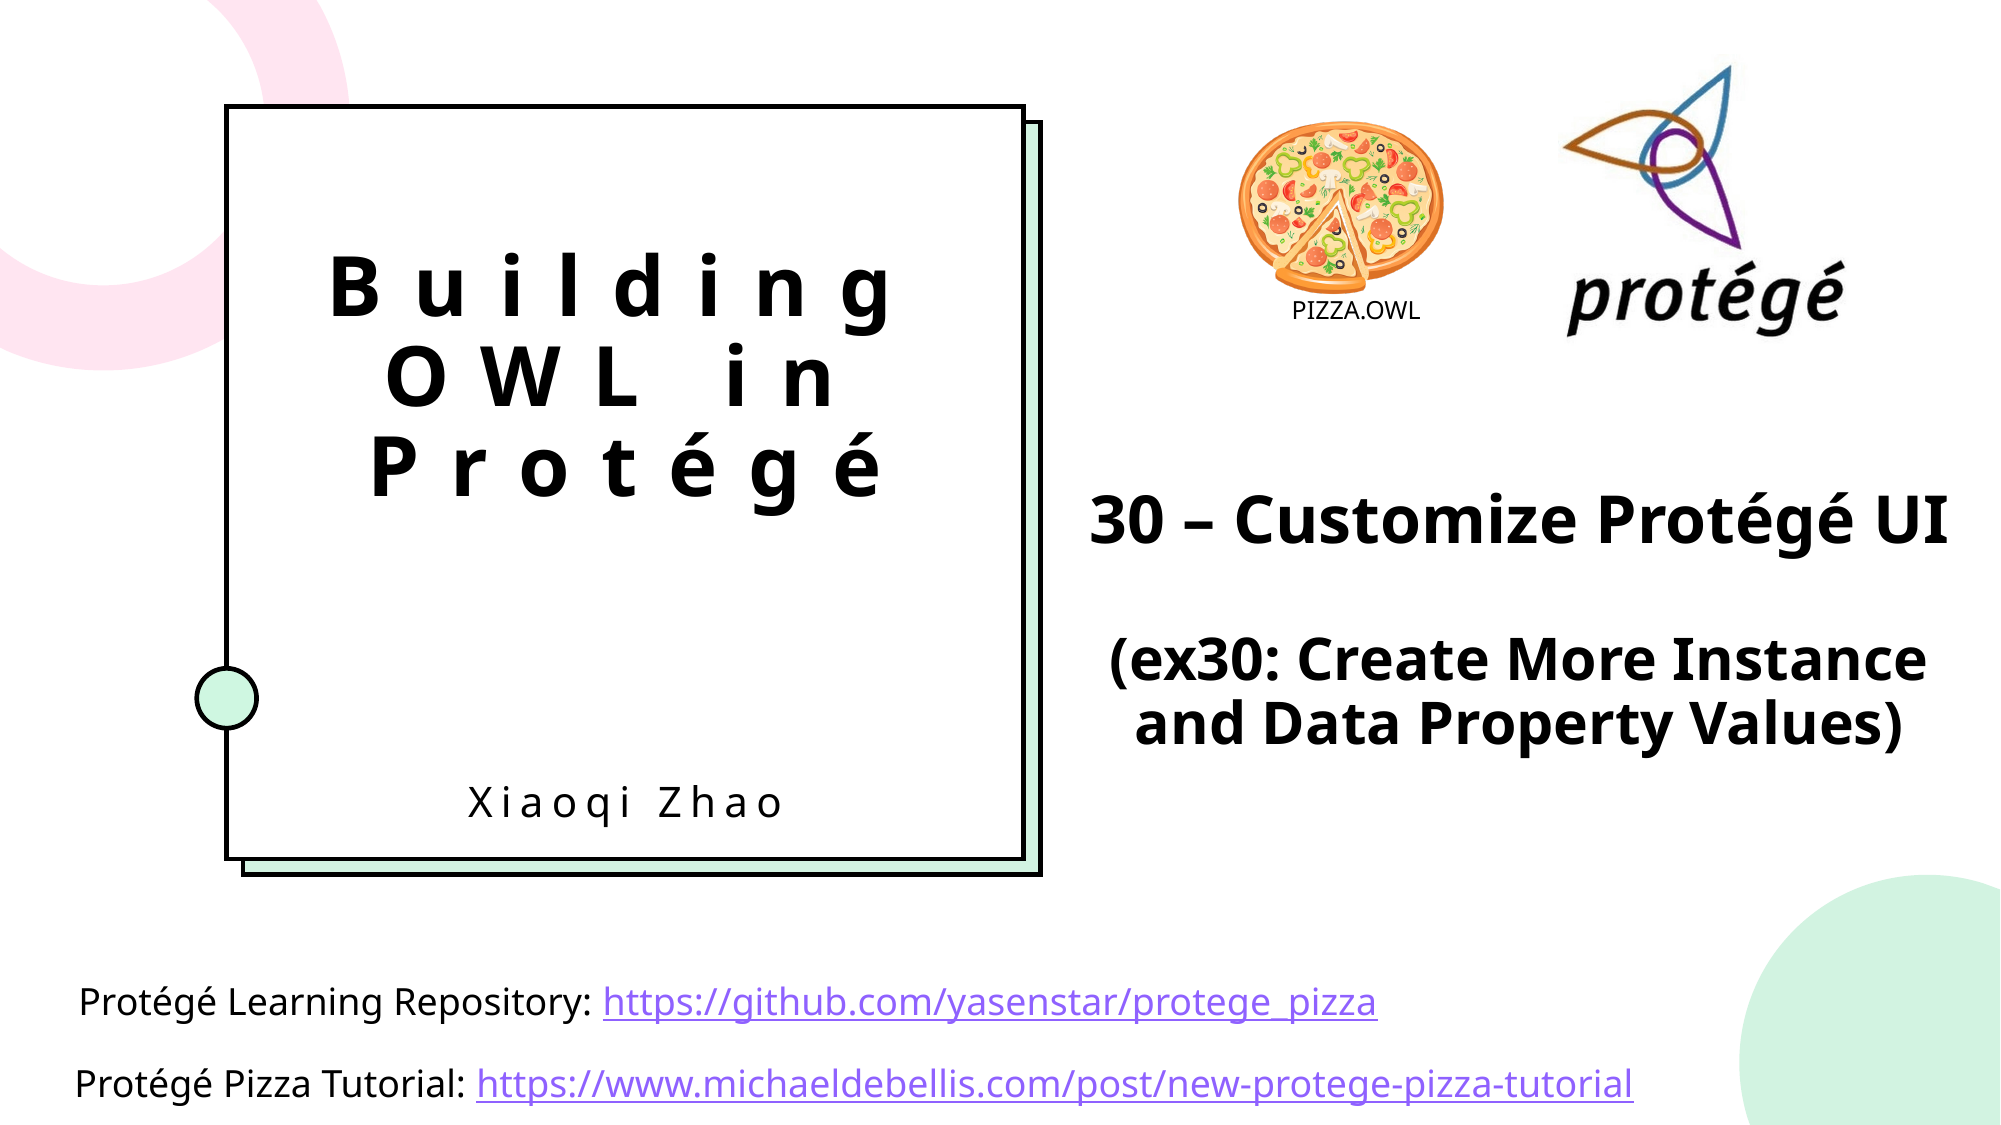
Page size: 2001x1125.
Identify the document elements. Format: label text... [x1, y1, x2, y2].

picture [1231, 115, 1449, 300]
text_box Protégé Learning Repository: https://github.com/yasenstar/protege_pizza [63, 970, 1393, 1037]
text_box PIZZA.OWL [1276, 300, 1436, 333]
title Building OWL in Protégé [249, 131, 1001, 628]
text_box 30 – Customize Protégé UI (ex30: Create More Instance and Data Property Values) [1068, 417, 1970, 826]
subtitle Xiaoqi Zhao [249, 773, 1001, 835]
text_box Protégé Pizza Tutorial: https://www.michaeldebellis.com/post/new-protege-pizza-tutorial [59, 1052, 1650, 1119]
picture [1558, 54, 1850, 347]
